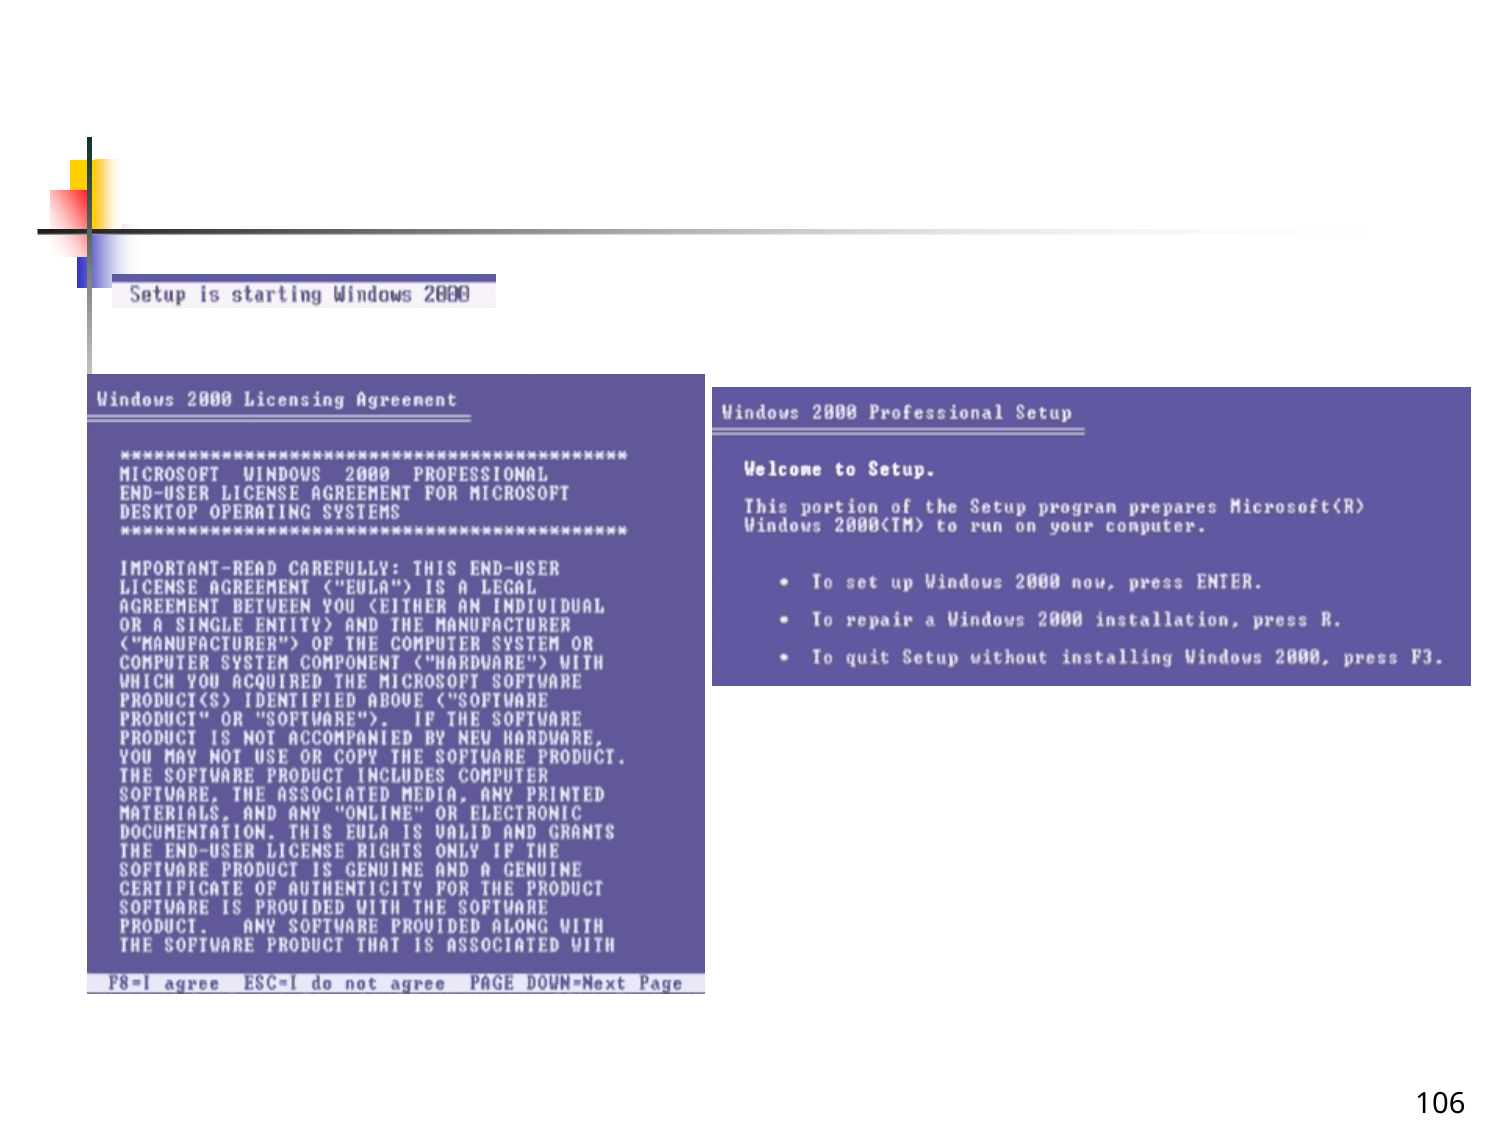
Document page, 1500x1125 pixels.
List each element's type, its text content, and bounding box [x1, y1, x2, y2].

picture [37, 137, 1387, 994]
picture [712, 387, 1471, 687]
slide_number 106 [1408, 1081, 1469, 1125]
